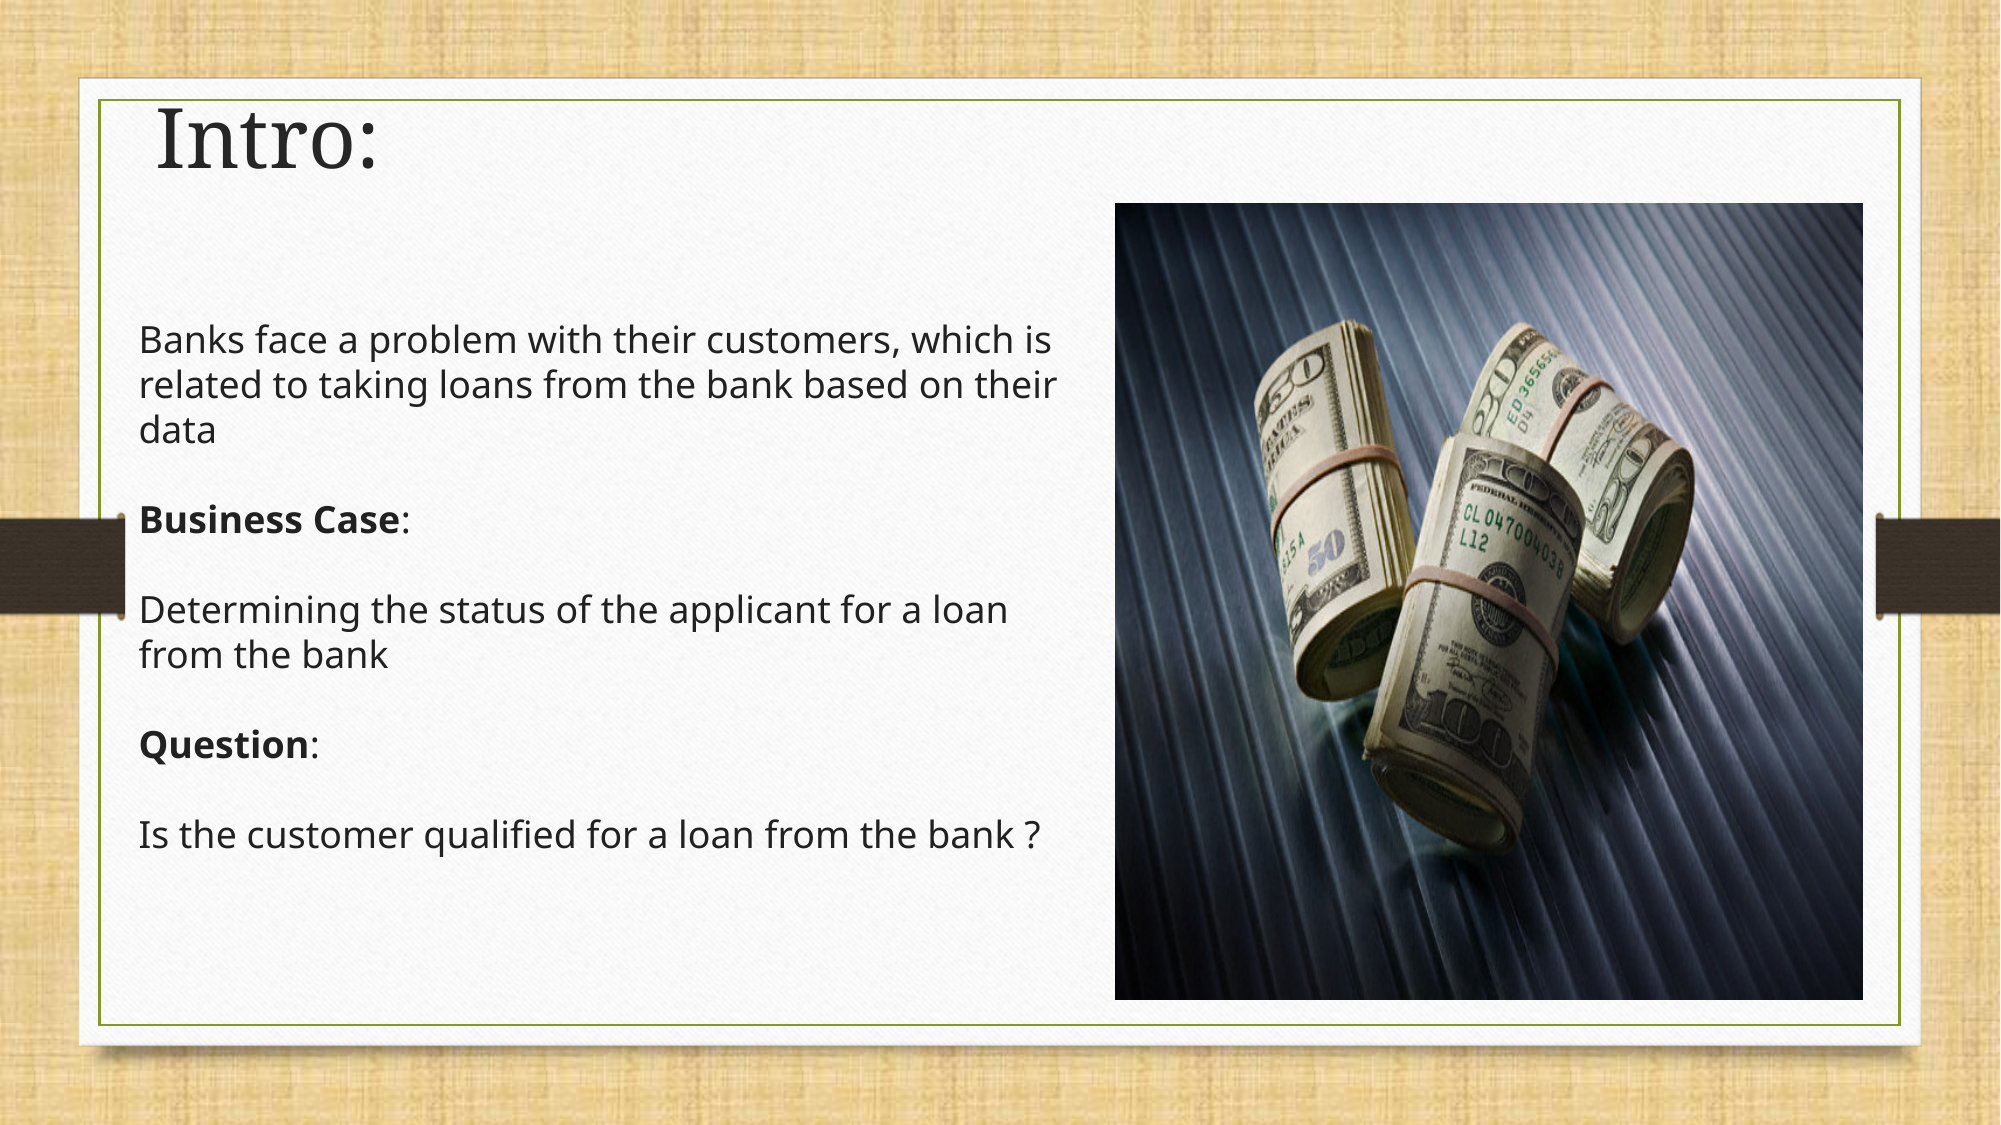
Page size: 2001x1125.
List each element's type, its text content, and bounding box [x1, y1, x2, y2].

picture [0, 0, 2001, 1125]
title Intro: [53, 28, 1629, 243]
text_box Banks face a problem with their customers, which is related to taking loans from the bank based on their data Business Case: Determining the status of the applicant for a loan from the bank Question: Is the customer qualified for a loan from the bank ? [123, 263, 1107, 999]
